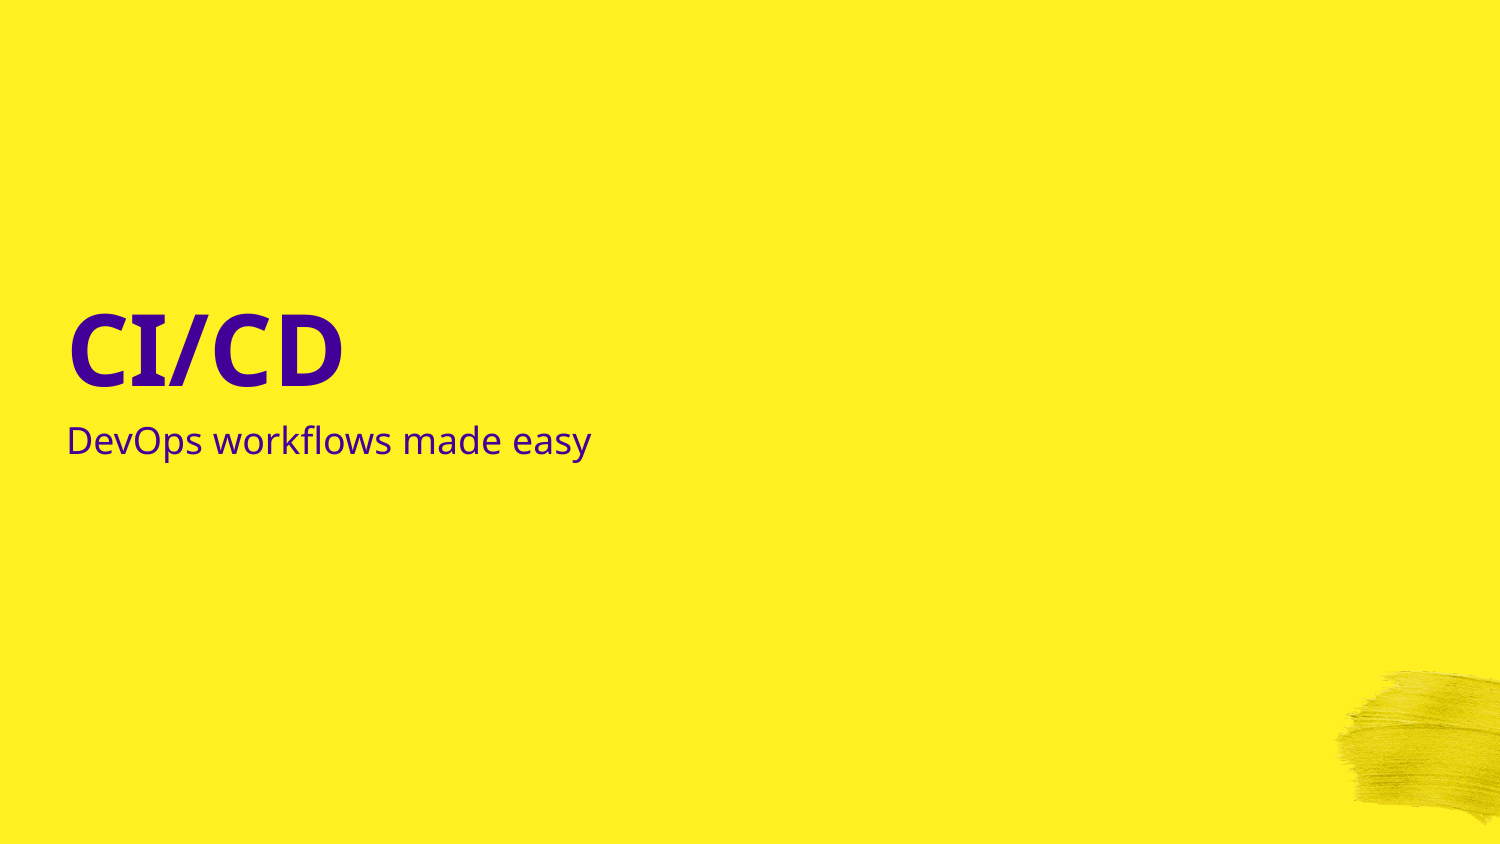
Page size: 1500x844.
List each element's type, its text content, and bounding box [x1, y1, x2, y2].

picture [1316, 616, 1500, 844]
title CI/CD DevOps workflows made easy [51, 233, 1383, 635]
